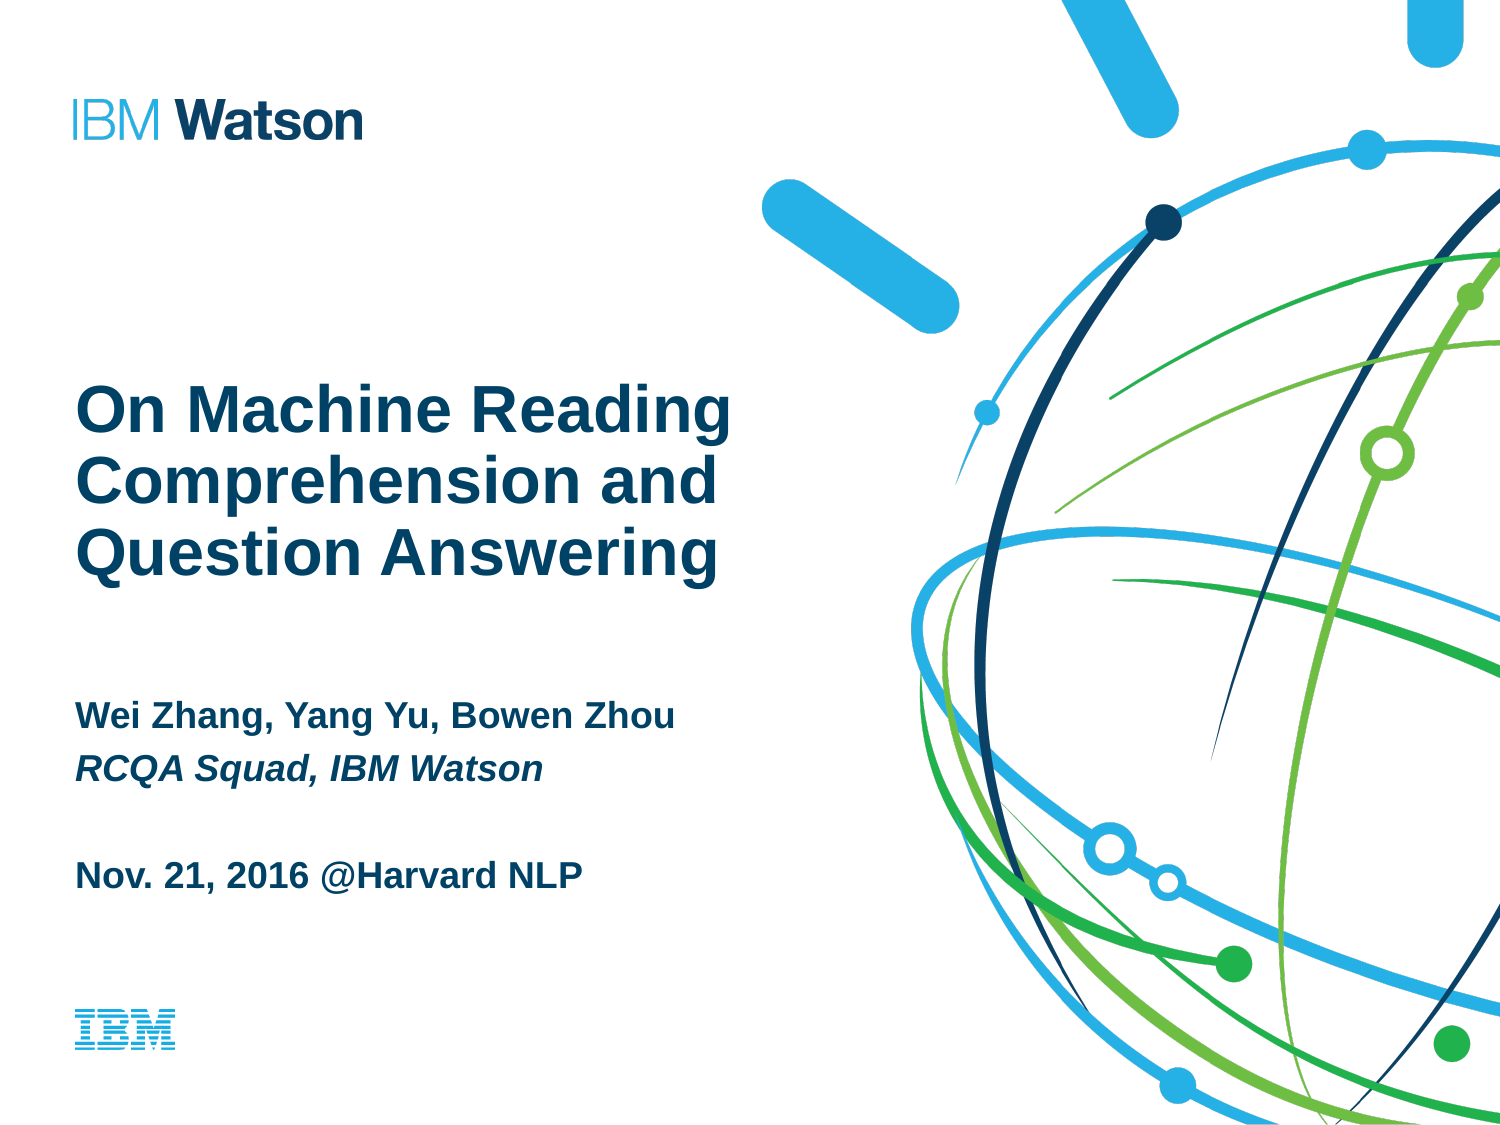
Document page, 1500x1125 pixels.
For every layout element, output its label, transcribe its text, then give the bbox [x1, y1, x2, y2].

picture [75, 1009, 175, 1050]
picture [762, 0, 1500, 1125]
title On Machine Reading Comprehension and Question Answering [75, 349, 900, 591]
picture [73, 99, 362, 140]
text_box Wei Zhang, Yang Yu, Bowen Zhou RCQA Squad, IBM Watson Nov. 21, 2016 @Harvard NLP [74, 637, 900, 925]
